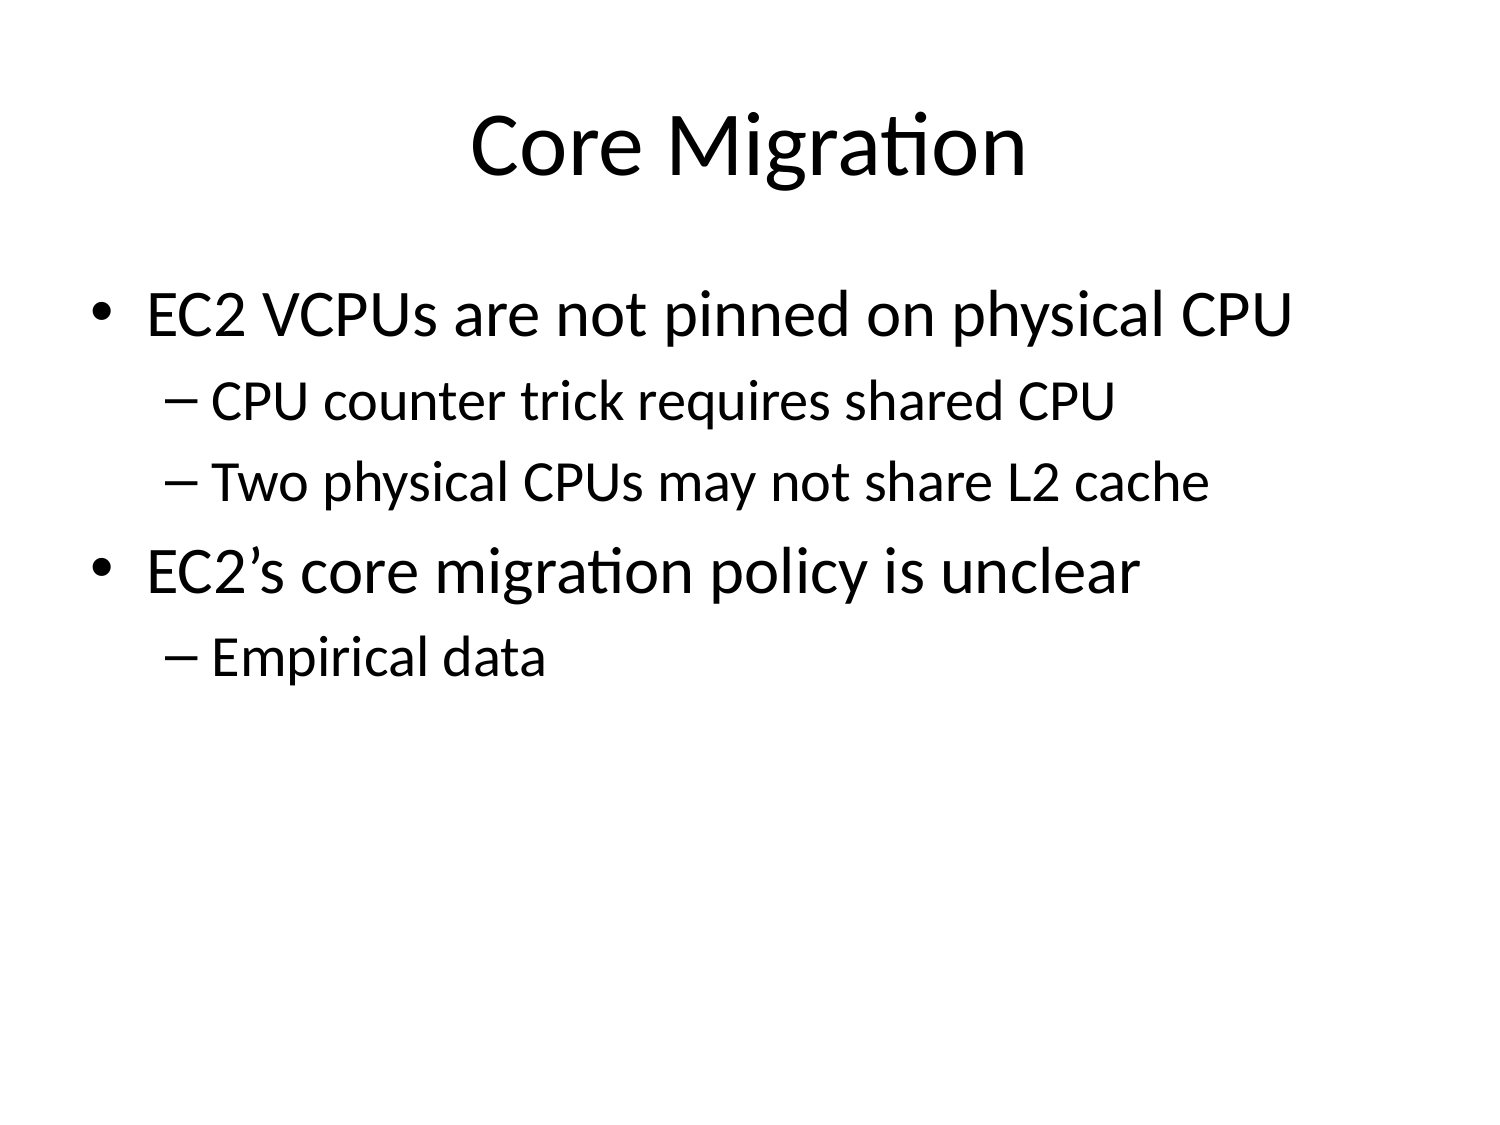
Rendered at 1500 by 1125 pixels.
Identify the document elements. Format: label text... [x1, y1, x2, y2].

list EC2 VCPUs are not pinned on physical CPU CPU counter trick requires shared CPU Two physical CPUs may not share L2 cache EC2’s core migration policy is unclear Empirical data [75, 262, 1425, 1005]
title Core Migration [75, 45, 1425, 233]
